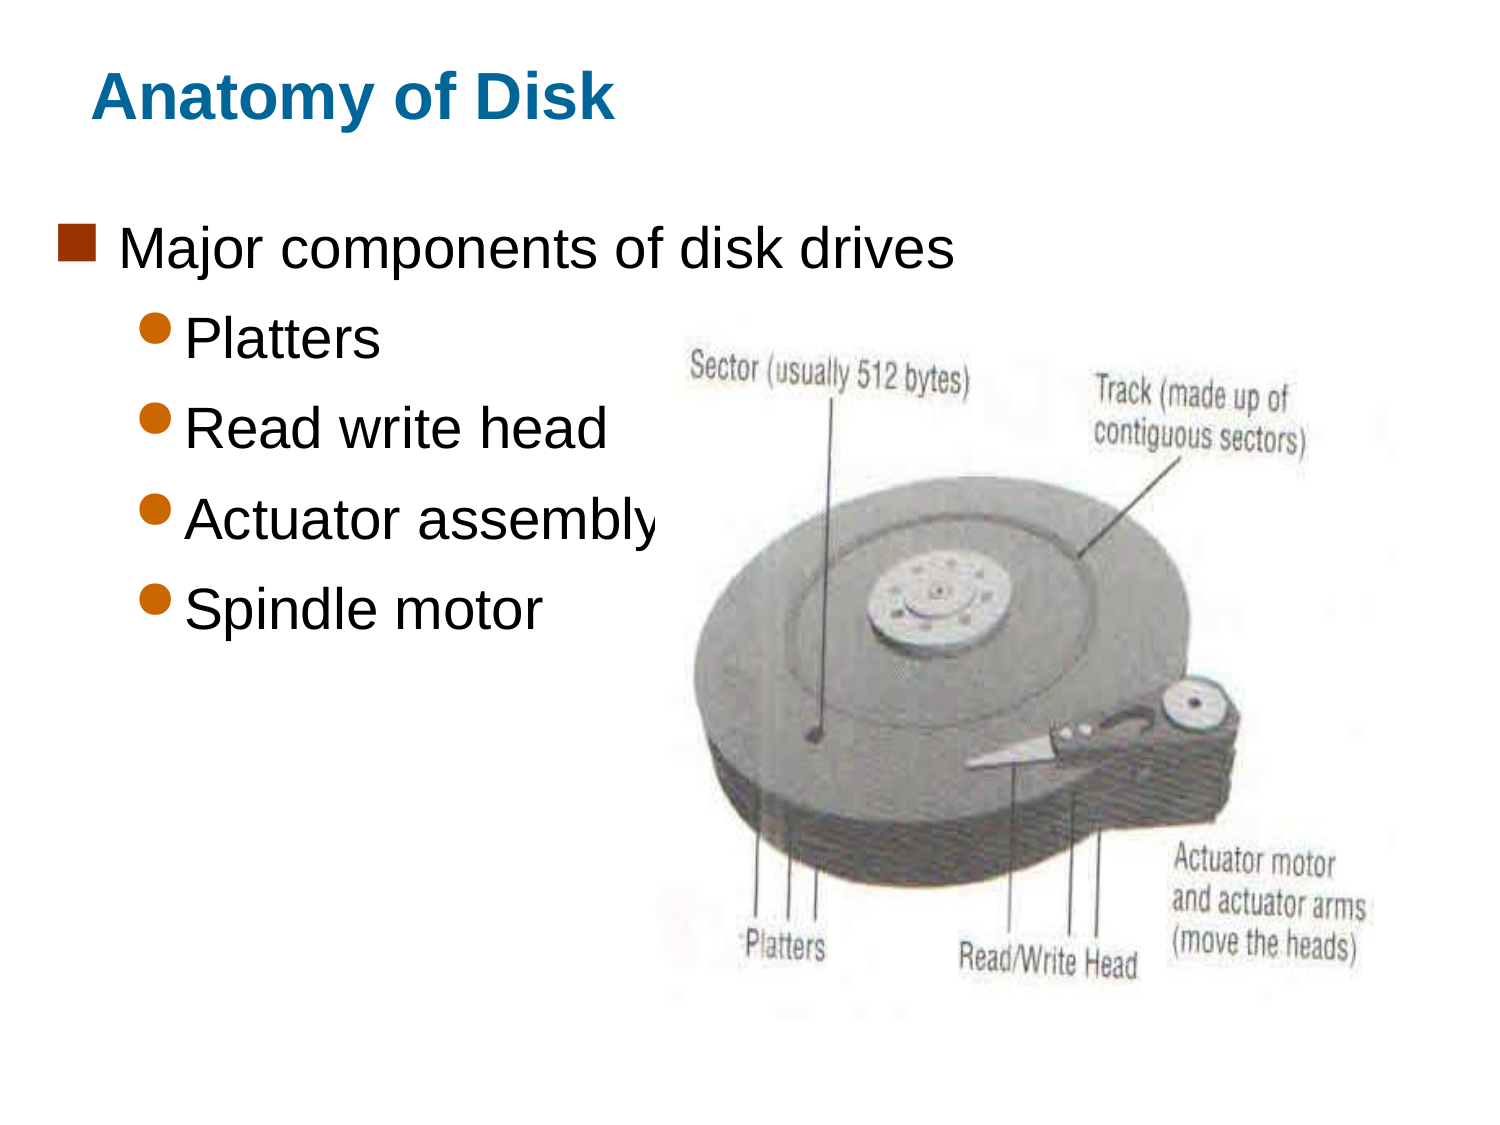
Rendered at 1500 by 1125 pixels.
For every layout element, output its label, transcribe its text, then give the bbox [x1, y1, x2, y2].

title Anatomy of Disk [74, 45, 1426, 141]
list Major components of disk drives Platters Read write head Actuator assembly Spindle motor [47, 202, 978, 946]
picture [655, 317, 1395, 1019]
